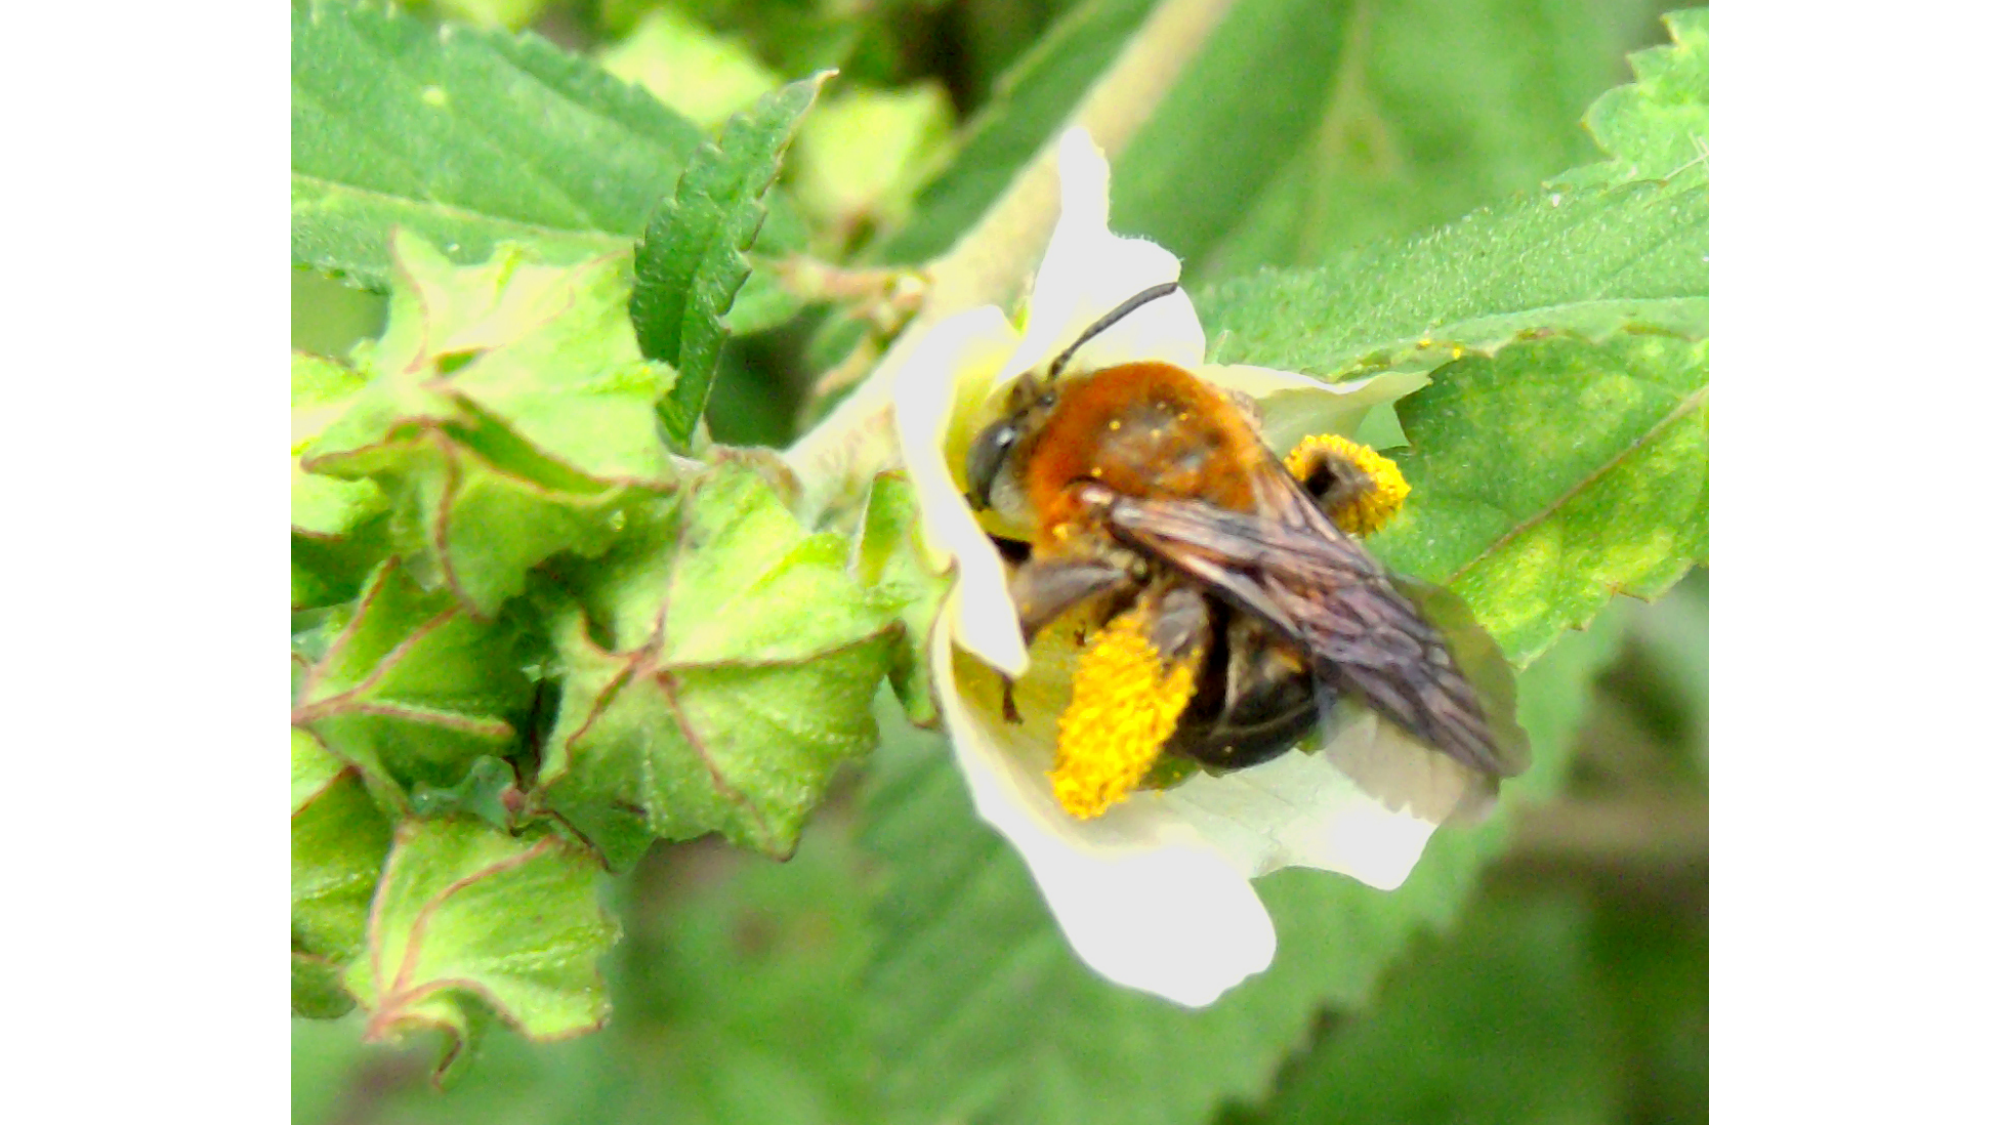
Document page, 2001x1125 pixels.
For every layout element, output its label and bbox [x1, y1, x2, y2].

picture [291, 0, 1709, 1125]
